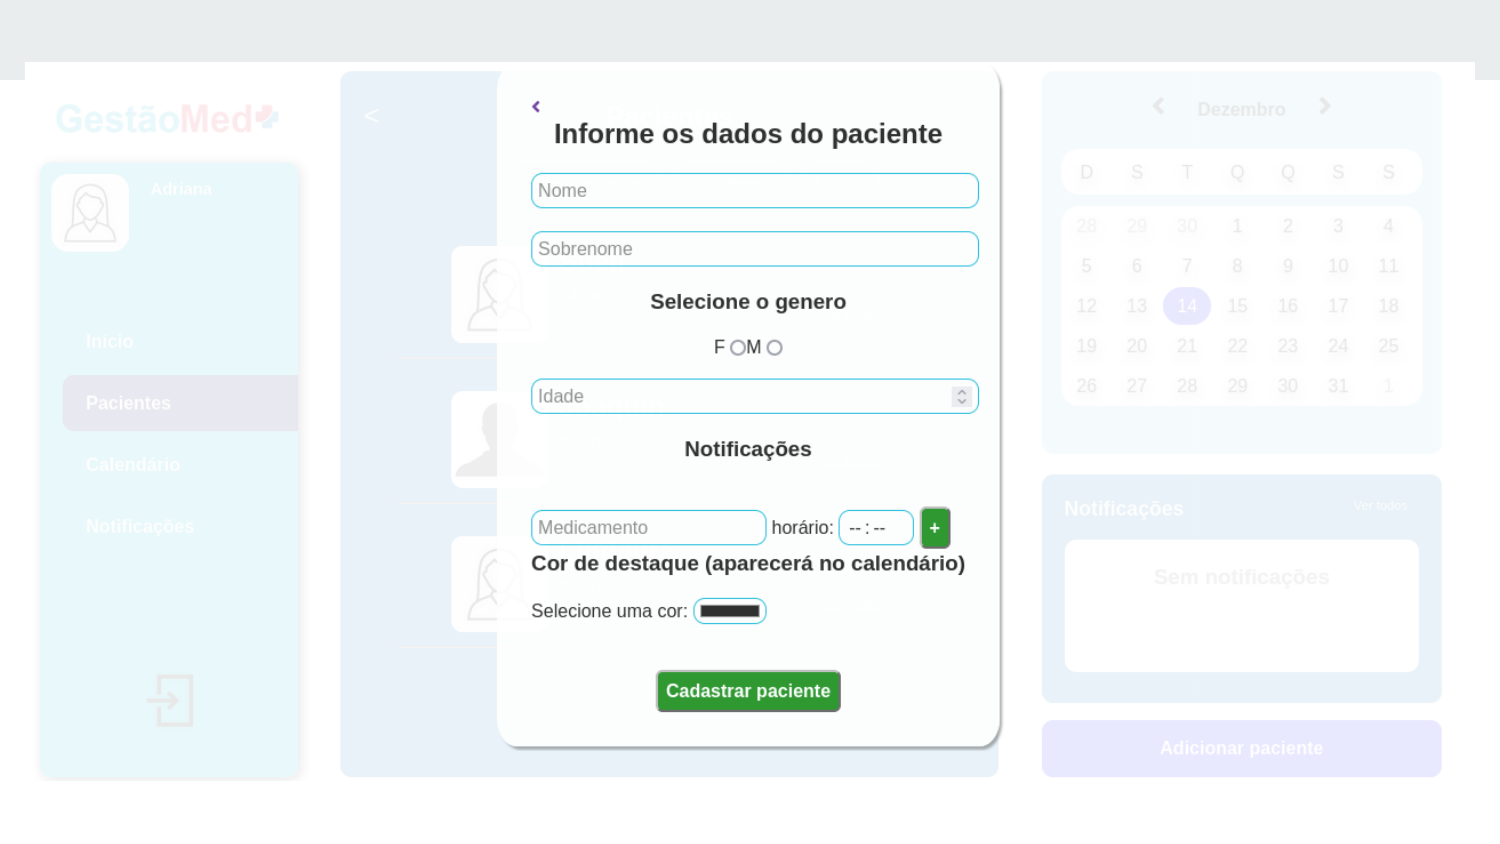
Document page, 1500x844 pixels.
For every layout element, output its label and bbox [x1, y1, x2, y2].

picture [24, 62, 1476, 782]
